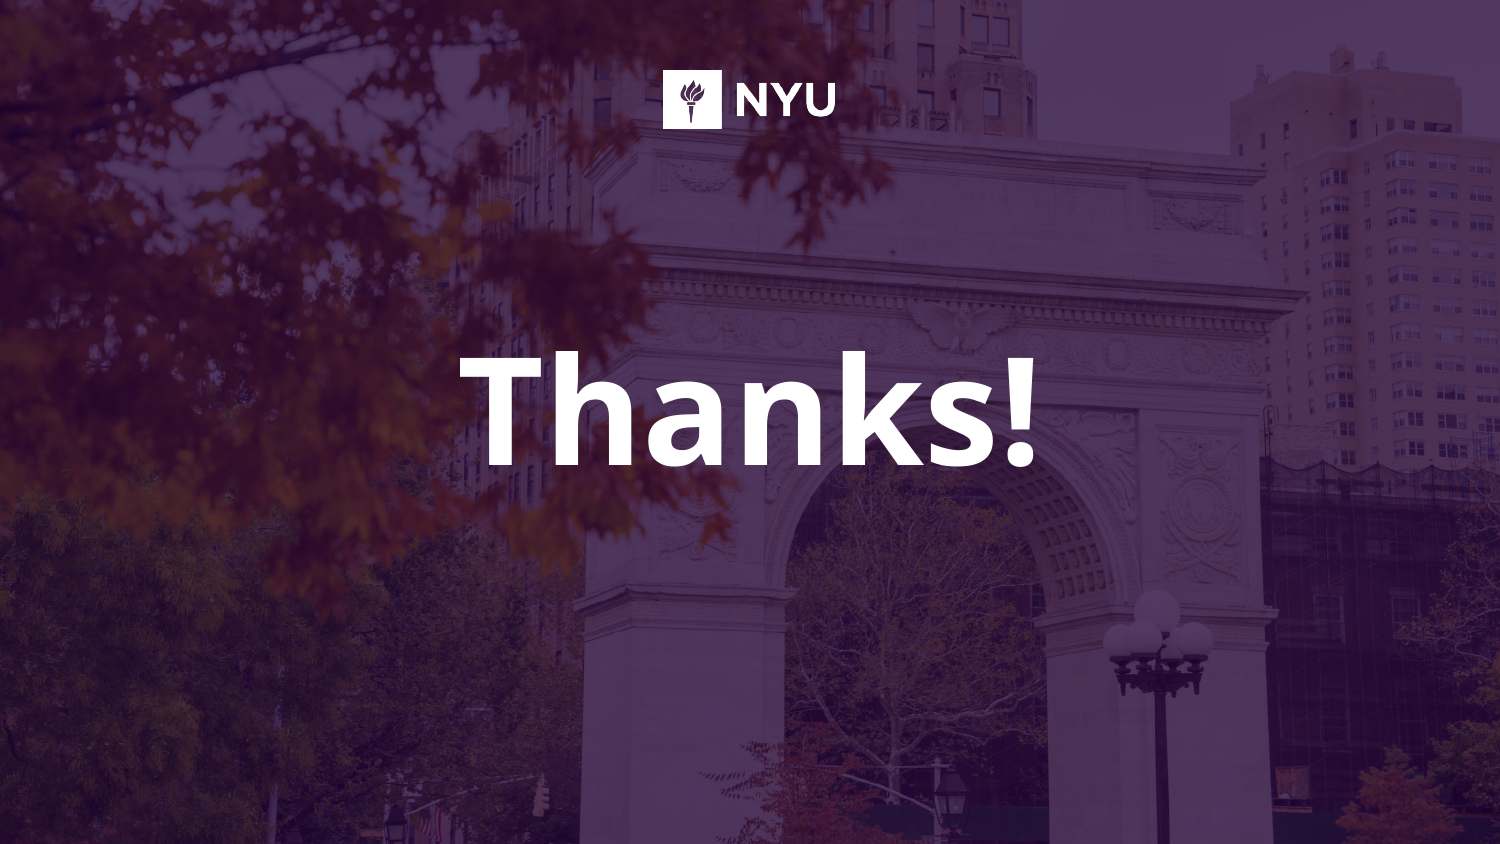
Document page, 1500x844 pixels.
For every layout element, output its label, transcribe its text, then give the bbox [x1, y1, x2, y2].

title Thanks! [148, 291, 1352, 553]
picture [663, 70, 836, 129]
